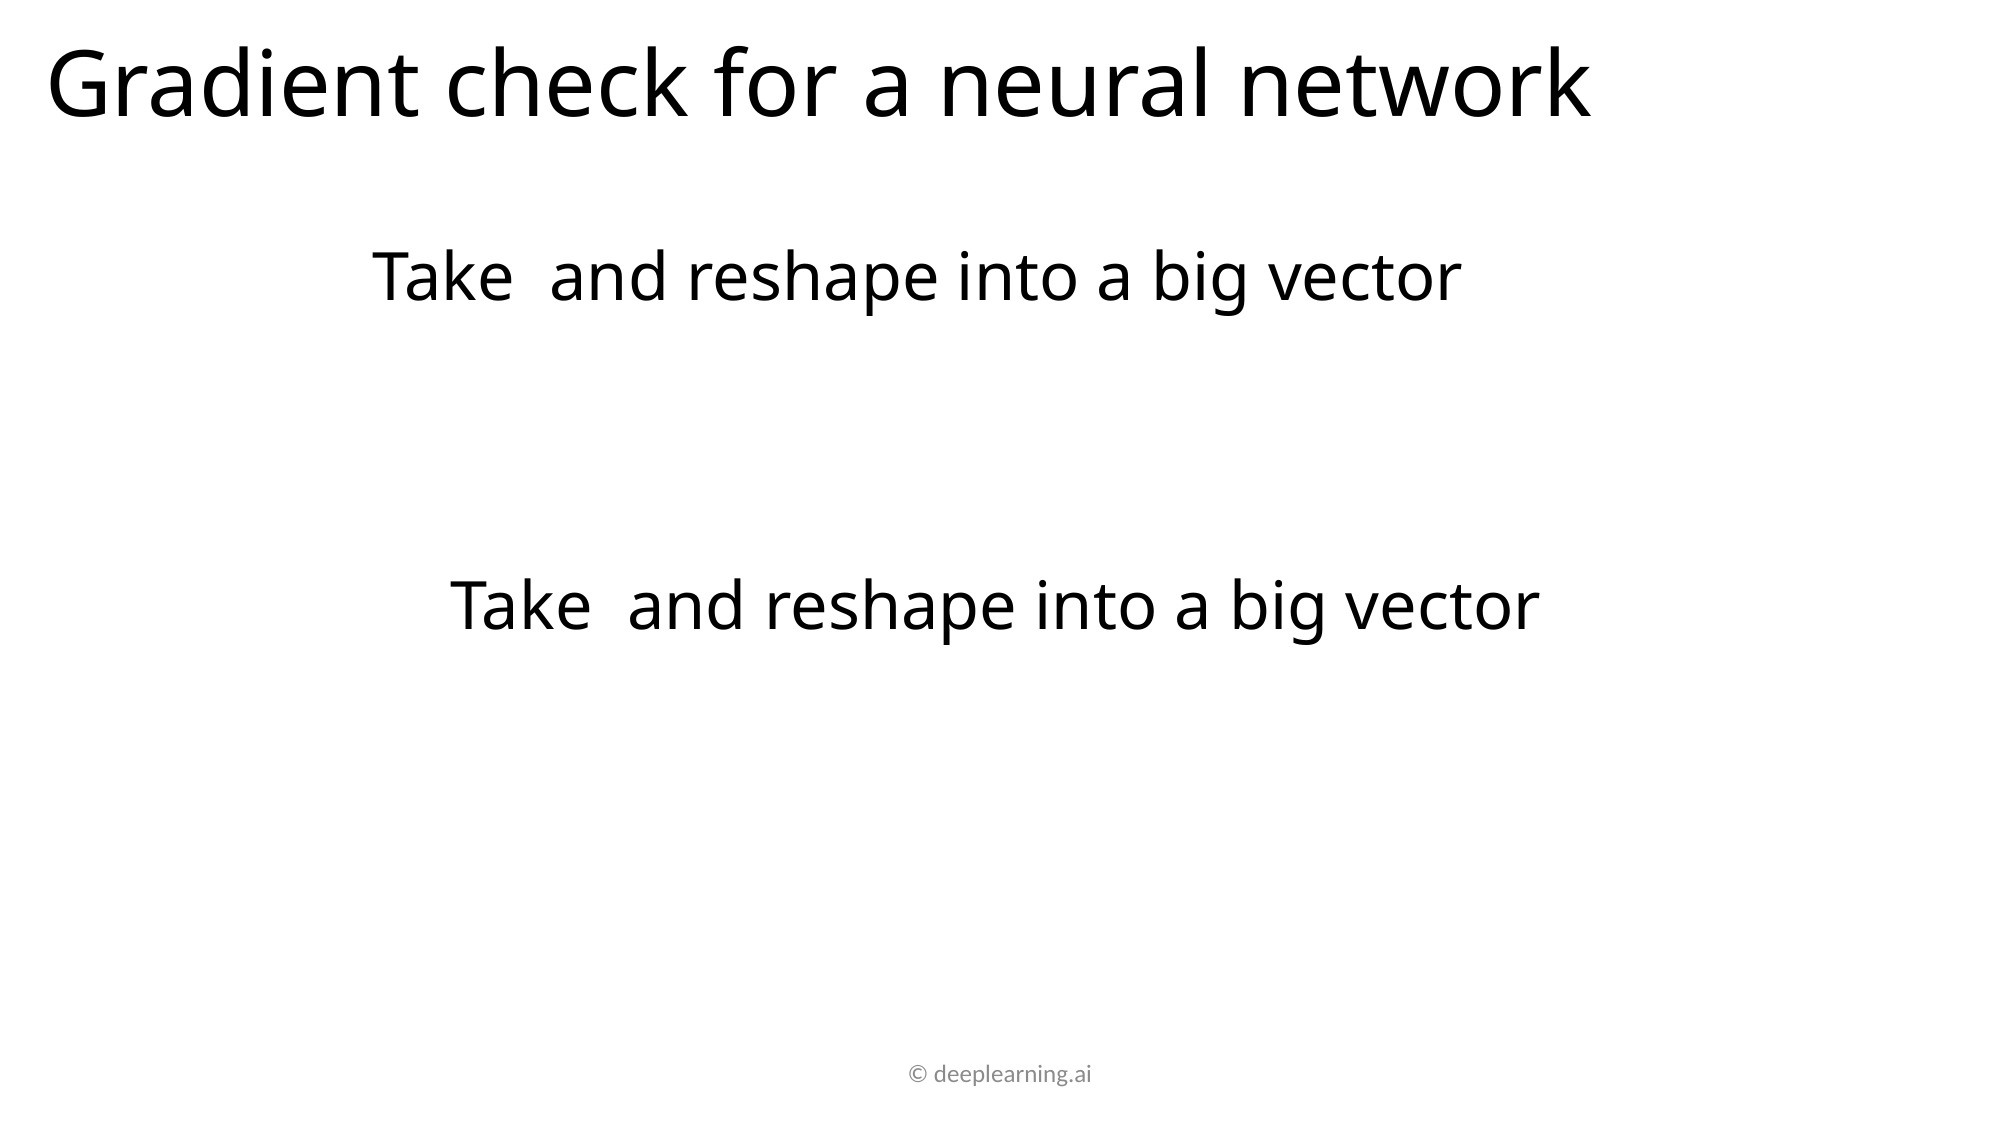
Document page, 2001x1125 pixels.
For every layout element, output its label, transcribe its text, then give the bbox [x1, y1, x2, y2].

title Gradient check for a neural network [30, 29, 1755, 248]
footer © deeplearning.ai [662, 1042, 1338, 1103]
